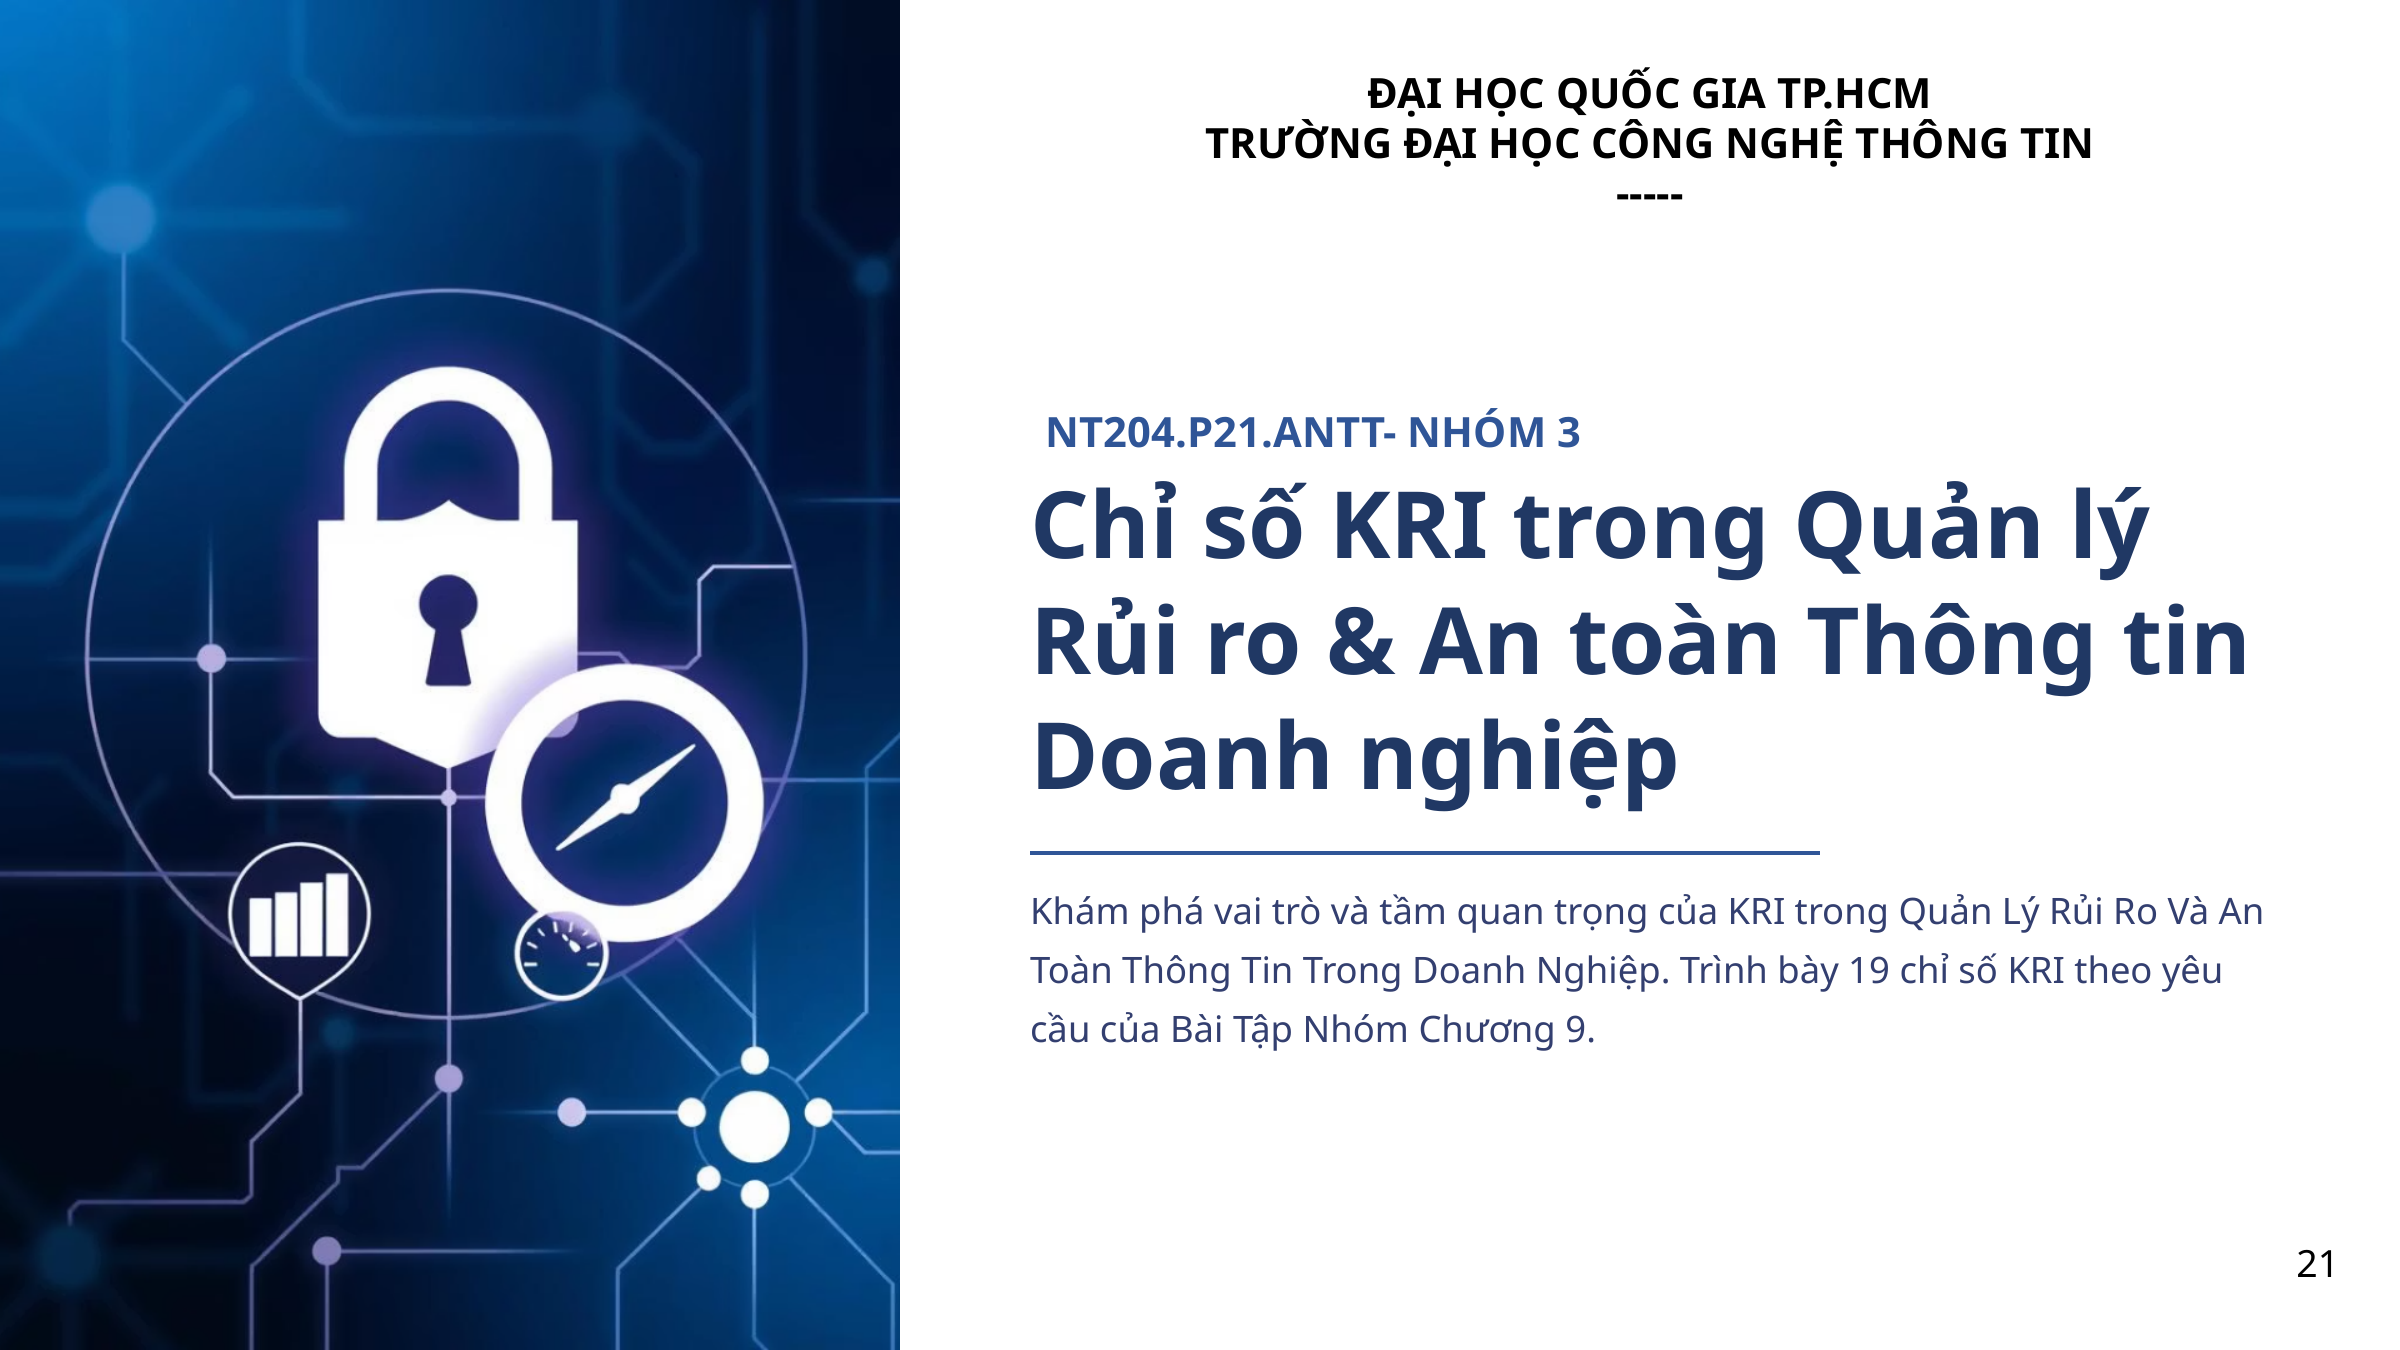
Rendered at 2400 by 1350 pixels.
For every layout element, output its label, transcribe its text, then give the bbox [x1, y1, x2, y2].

text_box Khám phá vai trò và tầm quan trọng của KRI trong Quản Lý Rủi Ro Và An Toàn Thông Tin Trong Doanh Nghiệp. Trình bày 19 chỉ số KRI theo yêu cầu của Bài Tập Nhóm Chương 9. [1030, 872, 2270, 1051]
picture [0, 0, 900, 1350]
slide_number 21 [1904, 1232, 2355, 1293]
text_box ĐẠI HỌC QUỐC GIA TP.HCM TRƯỜNG ĐẠI HỌC CÔNG NGHỆ THÔNG TIN ----- [1130, 52, 2170, 245]
text_box NT204.P21.ANTT- NHÓM 3 [1030, 390, 1626, 462]
text_box Chỉ số KRI trong Quản lý Rủi ro & An toàn Thông tin Doanh nghiệp [1030, 461, 2270, 872]
